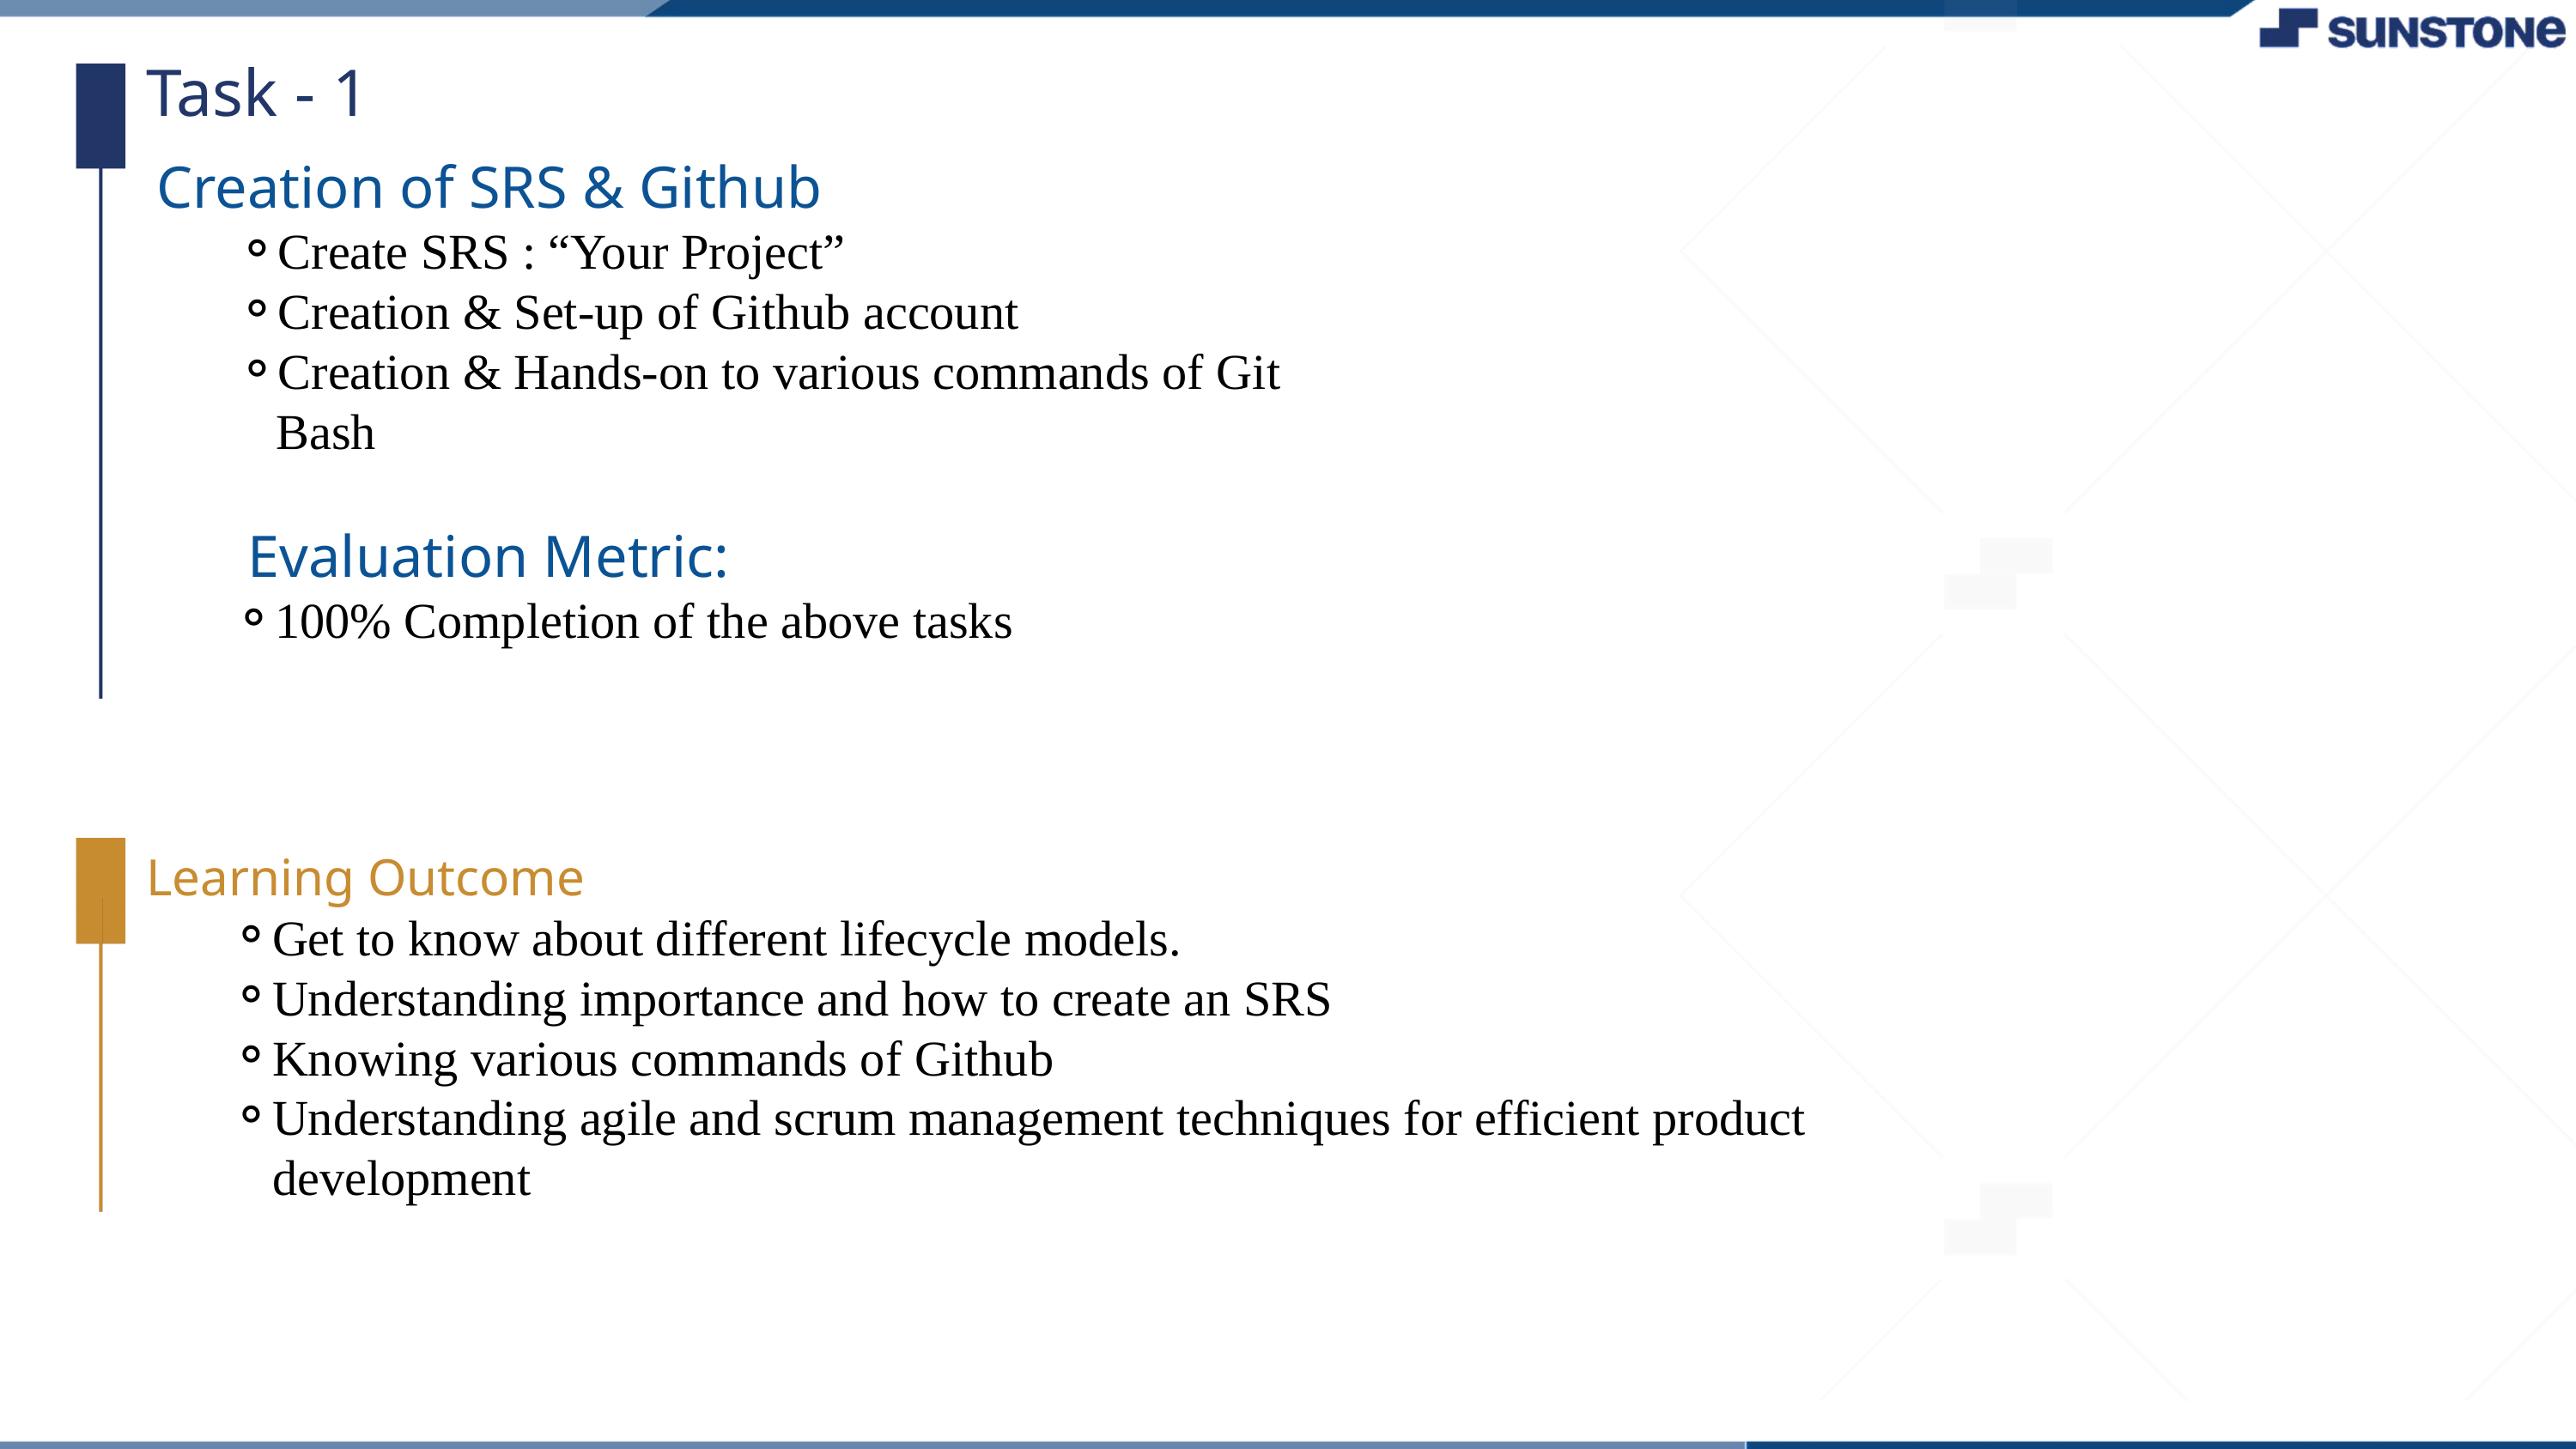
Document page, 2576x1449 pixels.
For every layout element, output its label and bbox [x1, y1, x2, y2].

text_box [0, 0, 2576, 1449]
text_box [1680, 0, 2576, 1401]
